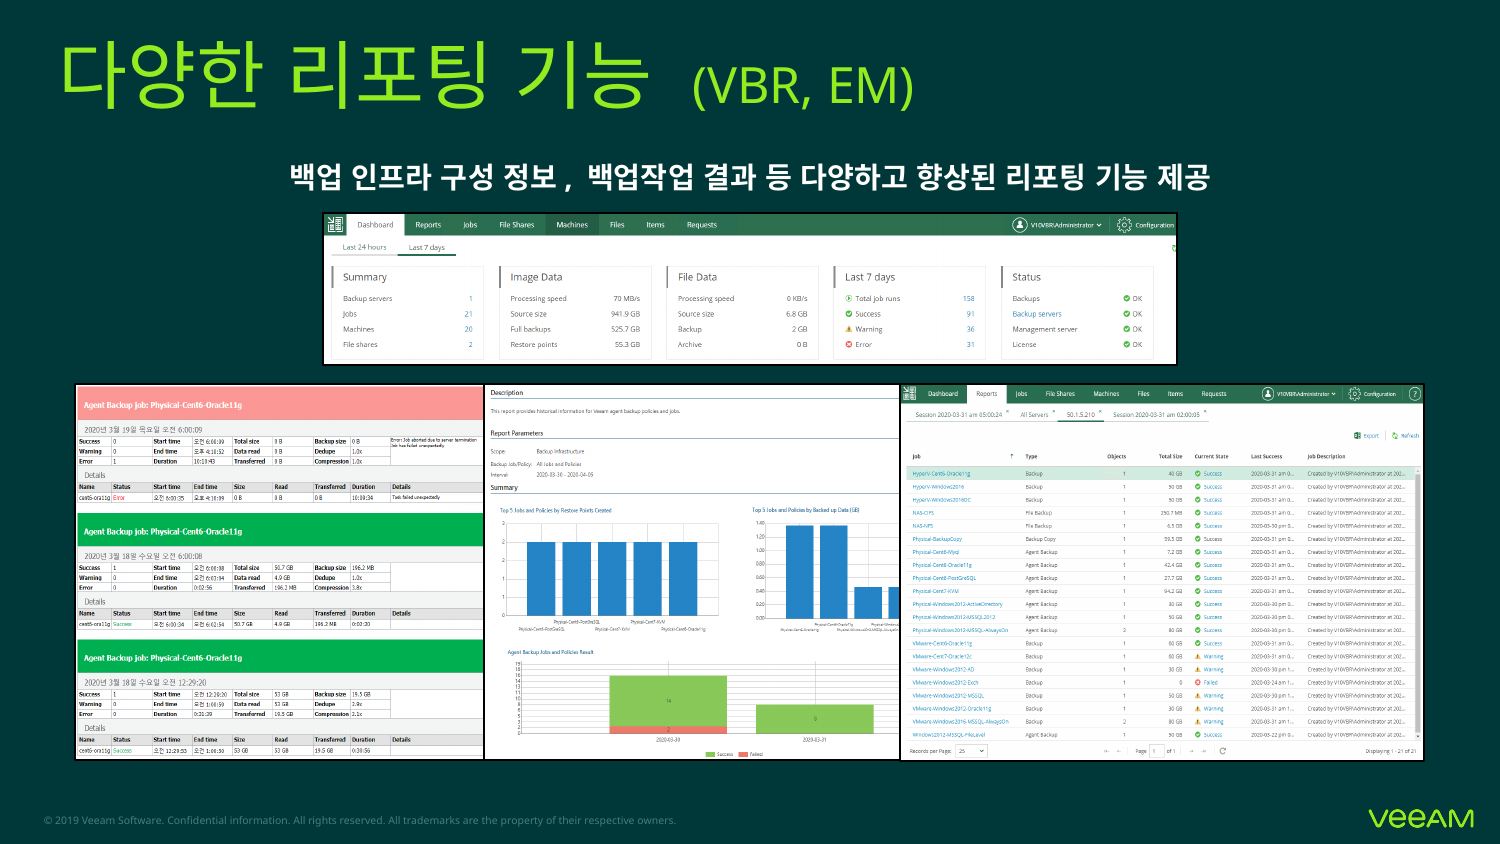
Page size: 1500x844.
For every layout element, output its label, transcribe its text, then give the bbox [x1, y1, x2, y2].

text_box 백업 인프라 구성 정보, 백업작업 결과 등 다양하고 향상된 리포팅 기능 제공 [75, 140, 1426, 213]
picture [75, 384, 1424, 760]
picture [324, 214, 1176, 364]
picture [1368, 809, 1474, 828]
title 다양한 리포팅 기능 (VBR, EM) [59, 28, 1432, 119]
